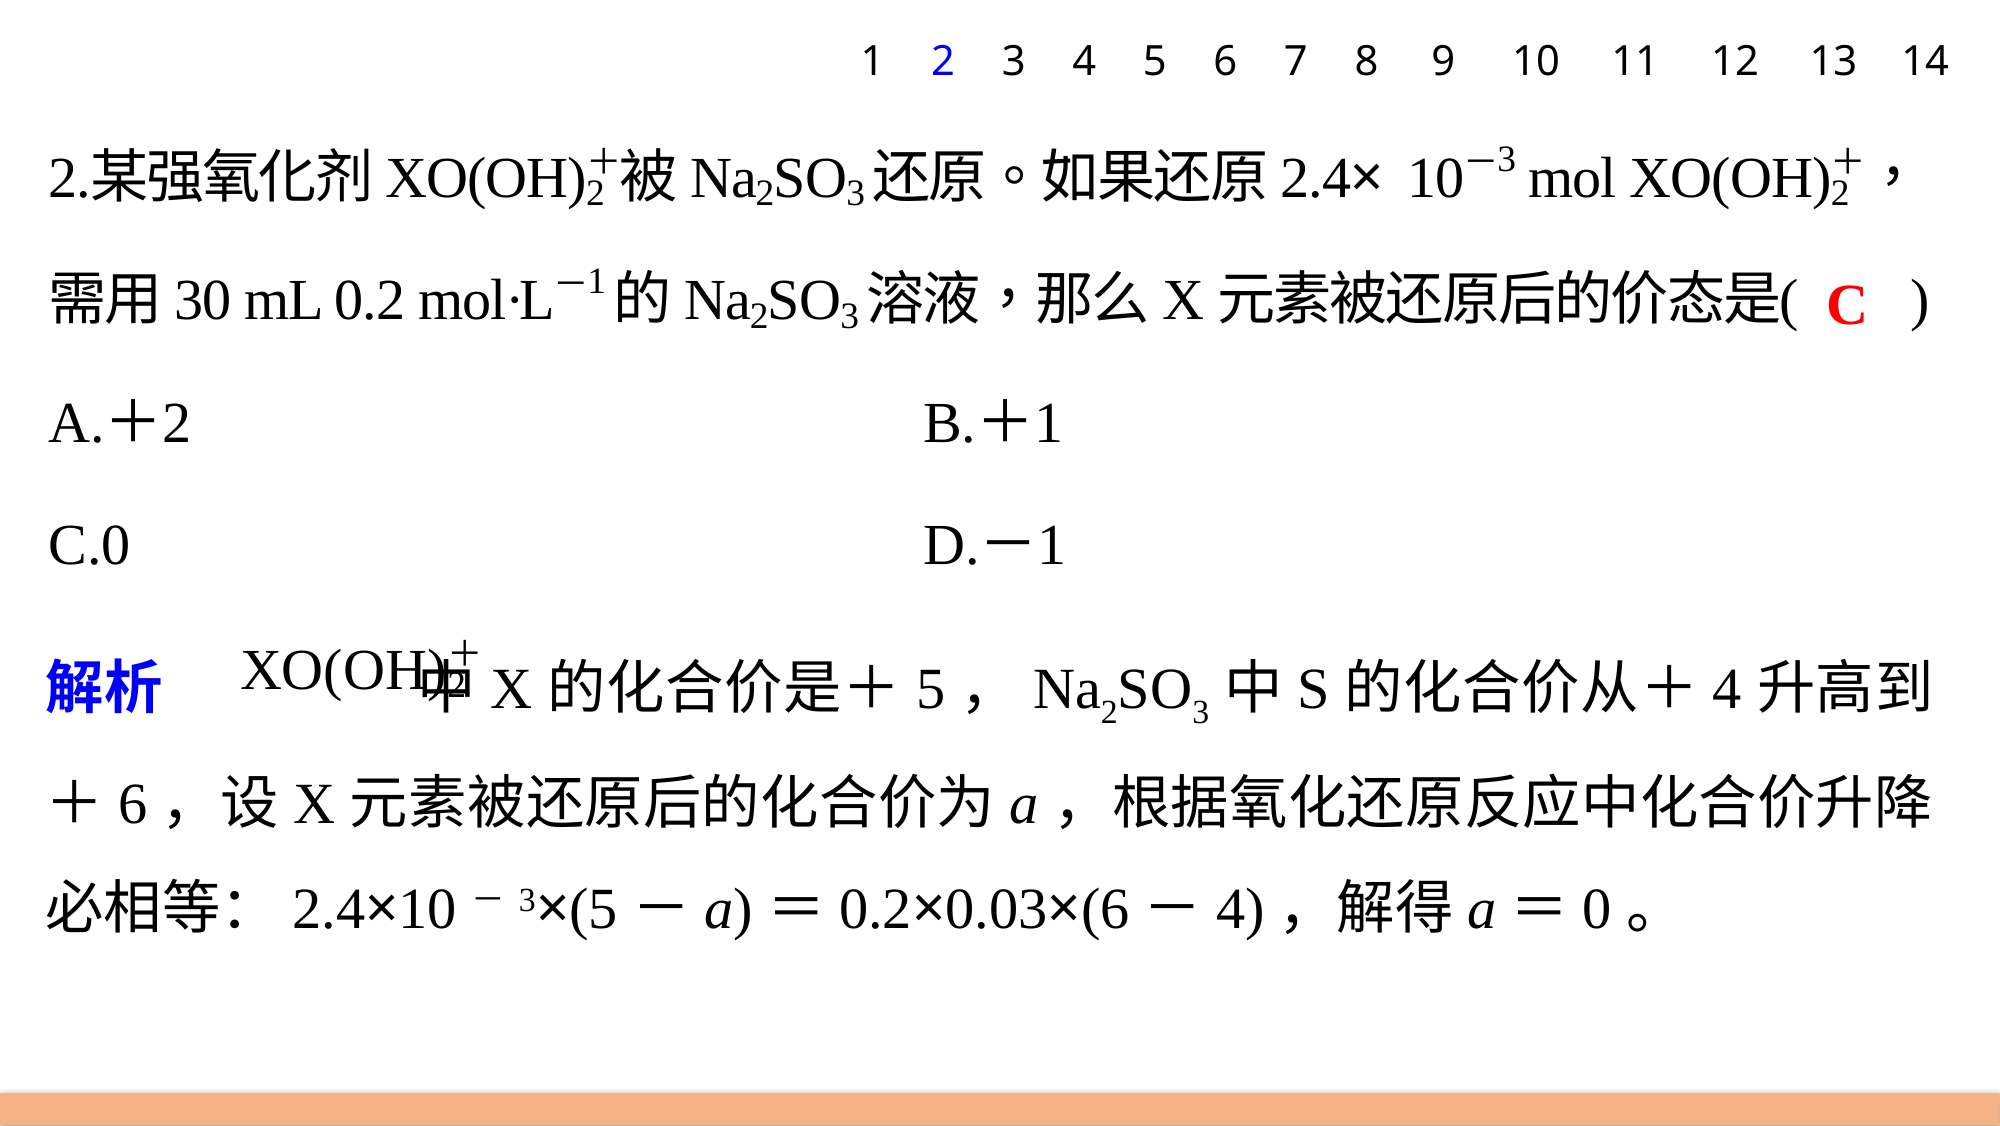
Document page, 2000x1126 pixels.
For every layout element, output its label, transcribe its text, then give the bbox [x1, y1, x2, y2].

text_box 7 [1266, 11, 1326, 106]
text_box 11 [1592, 11, 1678, 106]
text_box [0, 1092, 2000, 1126]
text_box 1 [843, 11, 903, 106]
text_box 9 [1407, 11, 1480, 106]
text_box 4 [1054, 11, 1114, 106]
text_box 12 [1689, 11, 1781, 106]
text_box 10 [1490, 11, 1582, 106]
text_box 解析 中X的化合价是＋5，Na2SO3中S的化合价从＋4升高到＋6，设X元素被还原后的化合价为a，根据氧化还原反应中化合价升降必相等：2.4×10－3×(5－a)＝0.2×0.03×(6－4)，解得a＝0。 [30, 603, 1949, 948]
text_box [47, 137, 1966, 640]
text_box 3 [984, 11, 1044, 106]
text_box 8 [1336, 11, 1397, 106]
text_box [239, 621, 524, 731]
text_box 6 [1195, 11, 1255, 106]
text_box 2 [913, 11, 973, 106]
text_box 13 [1792, 11, 1875, 106]
text_box 5 [1125, 11, 1185, 106]
text_box 14 [1886, 11, 1965, 106]
